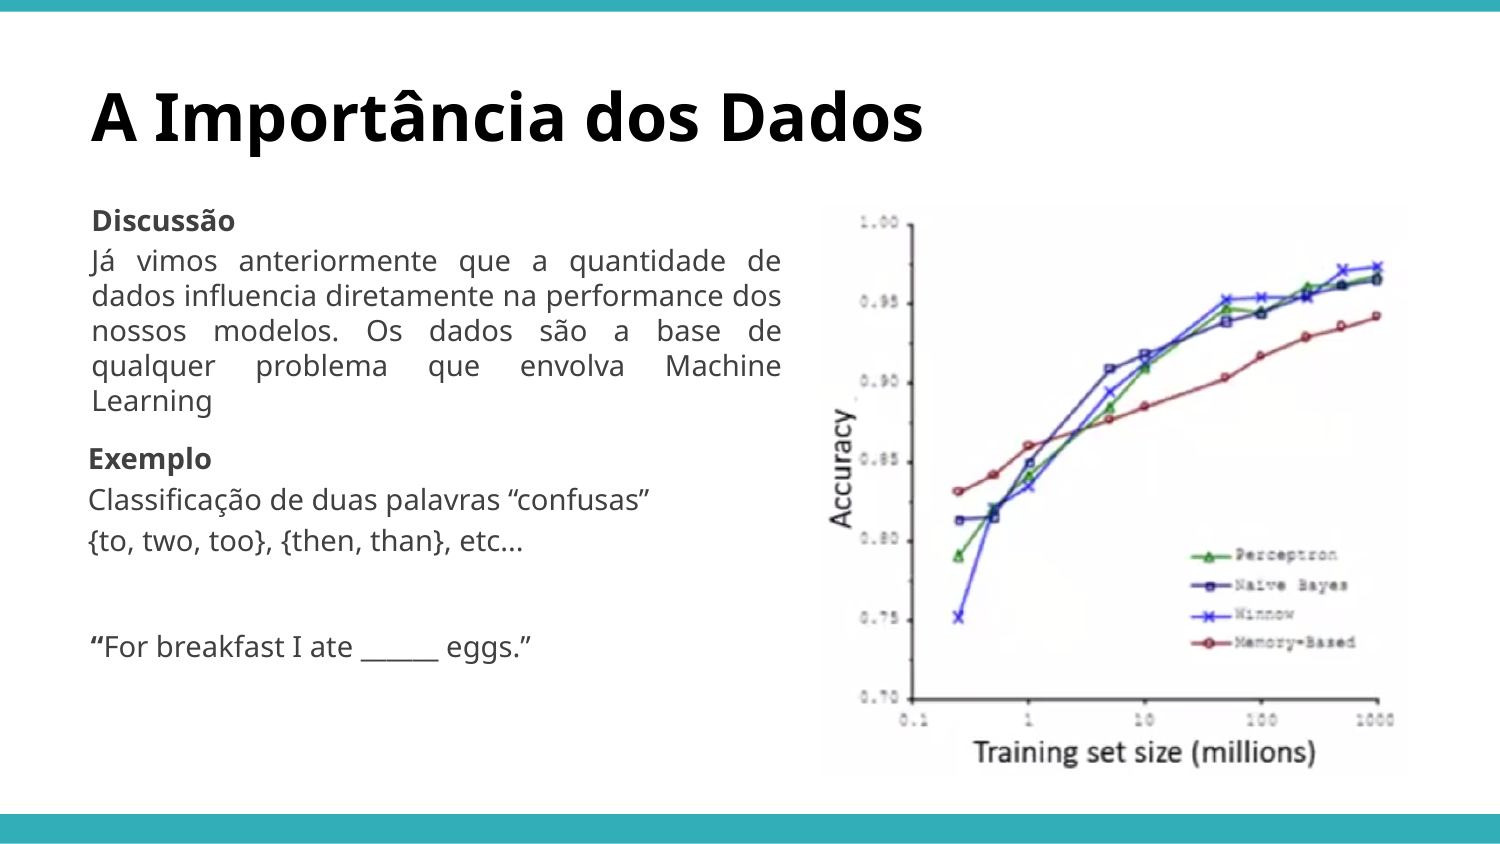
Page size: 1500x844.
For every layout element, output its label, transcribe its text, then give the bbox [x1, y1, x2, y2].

text_box Discussão Já vimos anteriormente que a quantidade de dados influencia diretamente na performance dos nossos modelos. Os dados são a base de qualquer problema que envolva Machine Learning [76, 197, 798, 422]
text_box Exemplo Classificação de duas palavras “confusas” {to, two, too}, {then, than}, etc... [73, 421, 786, 576]
picture [820, 204, 1409, 777]
text_box “For breakfast I ate ______ eggs.” [75, 569, 789, 723]
text_box A Importância dos Dados [76, 67, 1105, 162]
